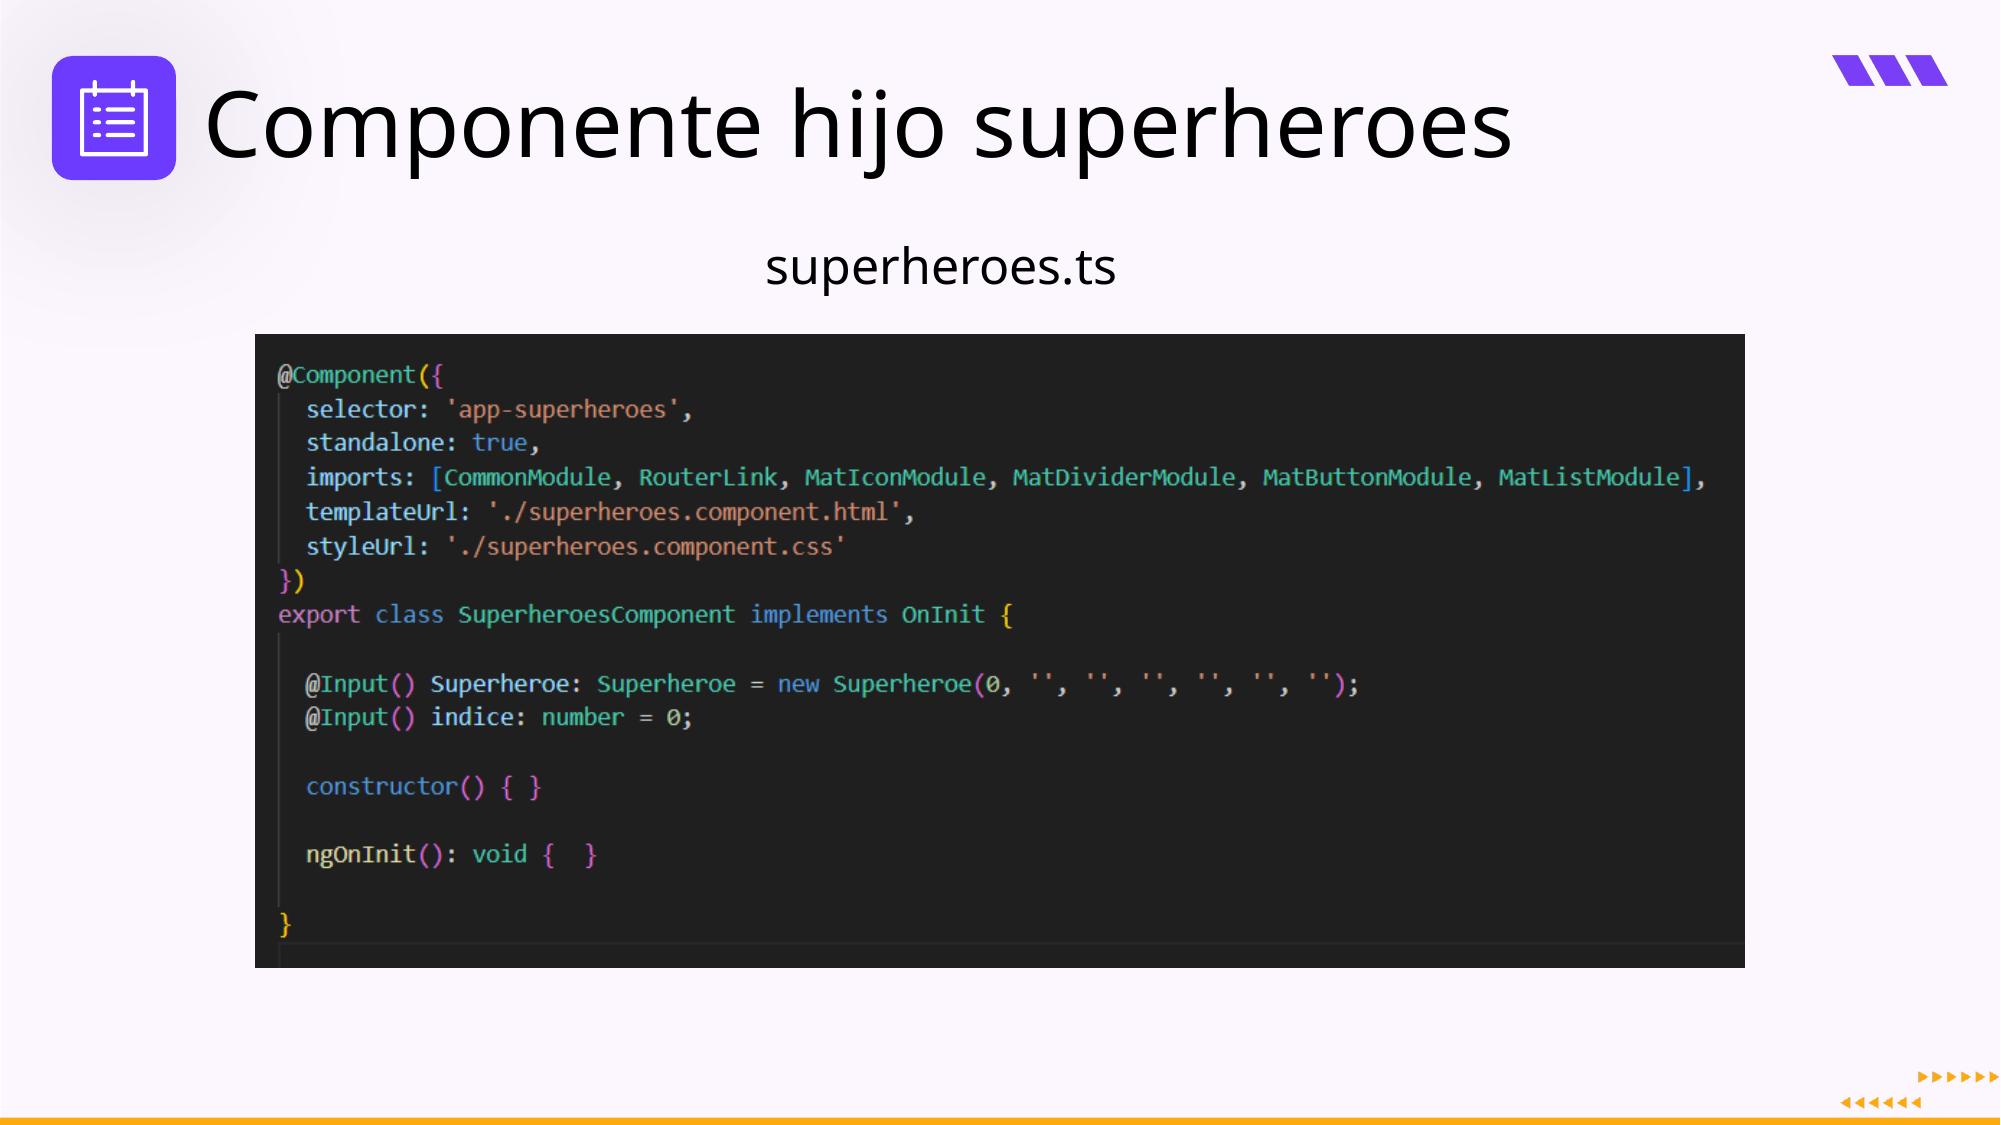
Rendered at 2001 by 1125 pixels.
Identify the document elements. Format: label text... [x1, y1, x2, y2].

text_box Componente hijo superheroes [188, 19, 1914, 237]
text_box superheroes.ts [750, 197, 2000, 453]
picture [1914, 55, 1948, 86]
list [255, 334, 1745, 968]
picture [1840, 1070, 1999, 1109]
